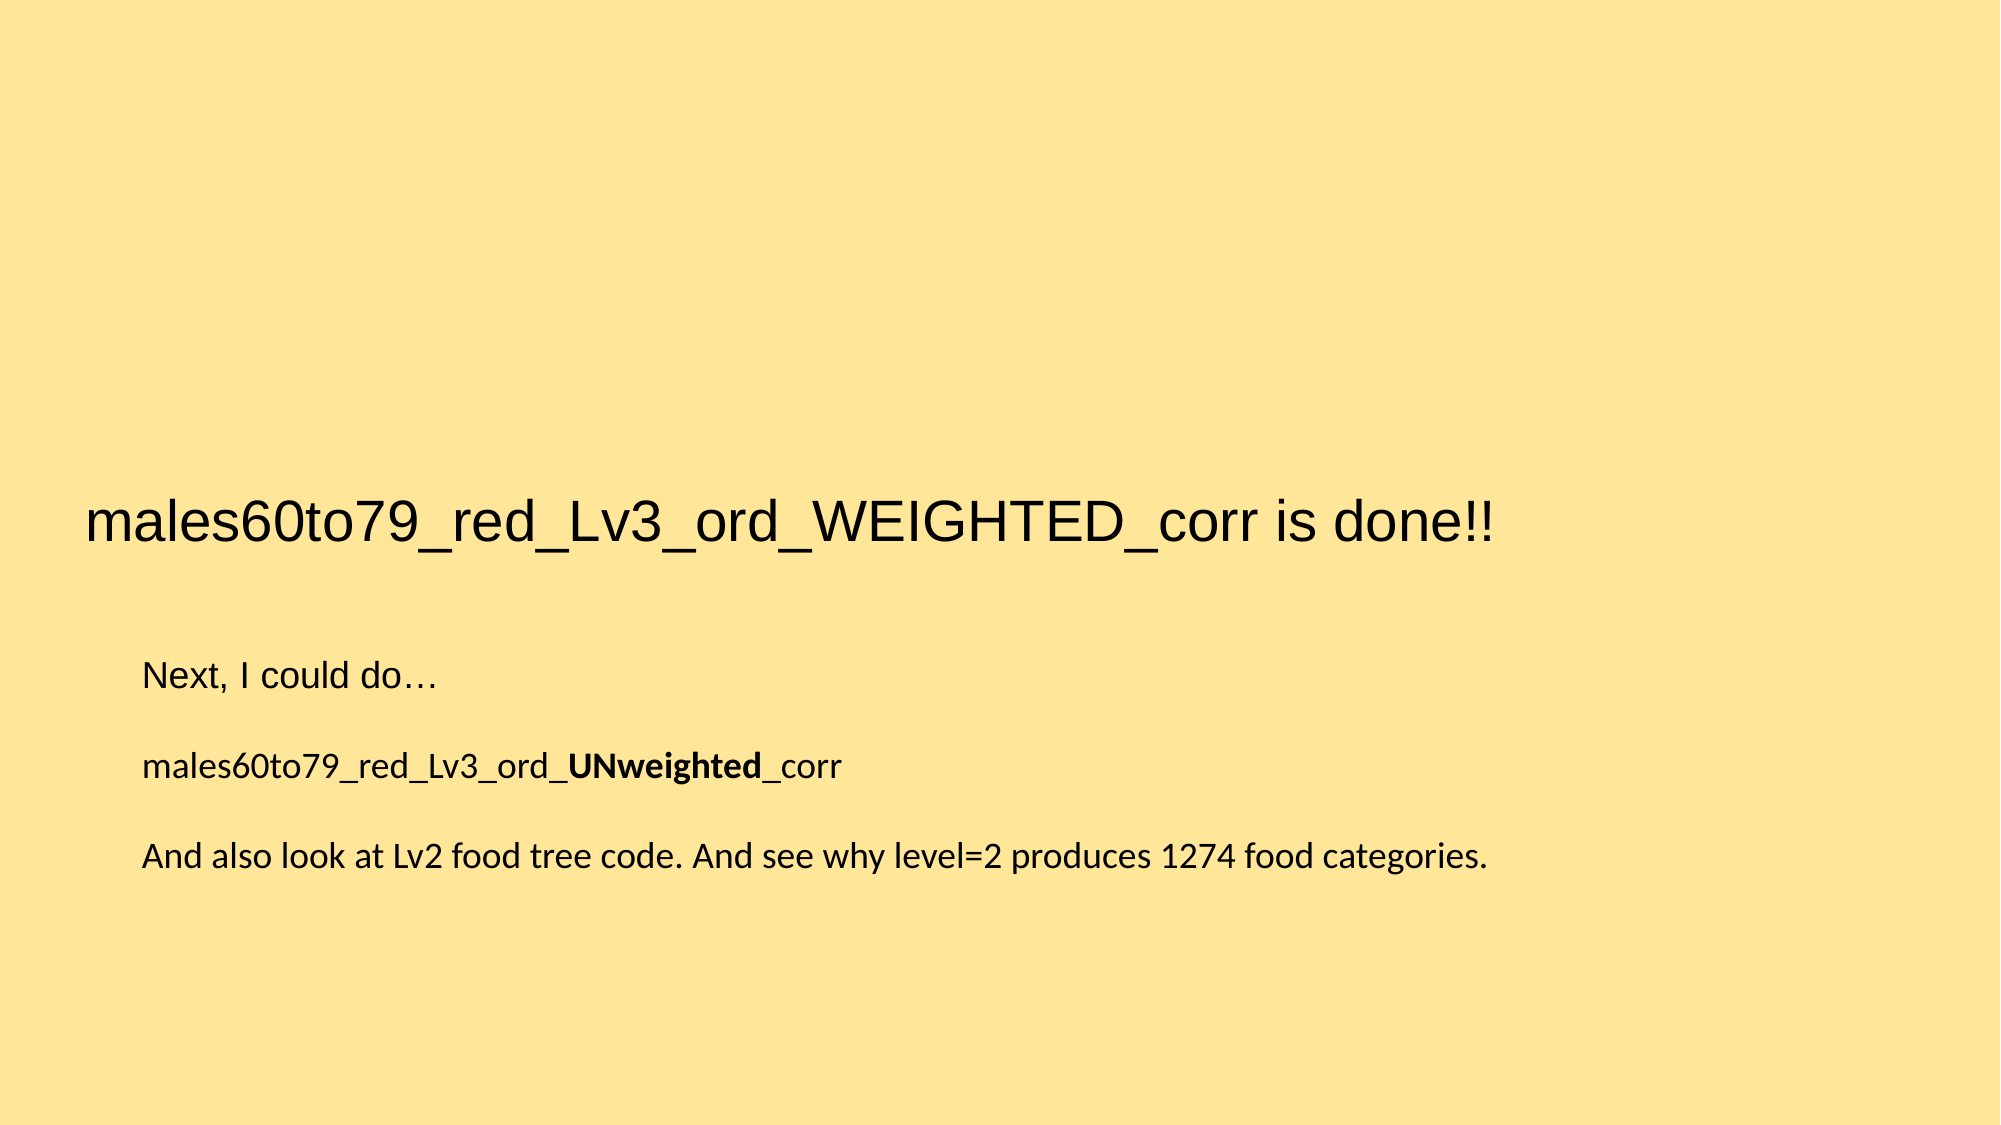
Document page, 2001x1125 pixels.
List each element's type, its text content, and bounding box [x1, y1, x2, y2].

text_box Next, I could do… males60to79_red_Lv3_ord_UNweighted_corr And also look at Lv2 food tree code. And see why level=2 produces 1274 food categories. [127, 644, 1753, 884]
title males60to79_red_Lv3_ord_WEIGHTED_corr is done!! [70, 434, 1930, 611]
